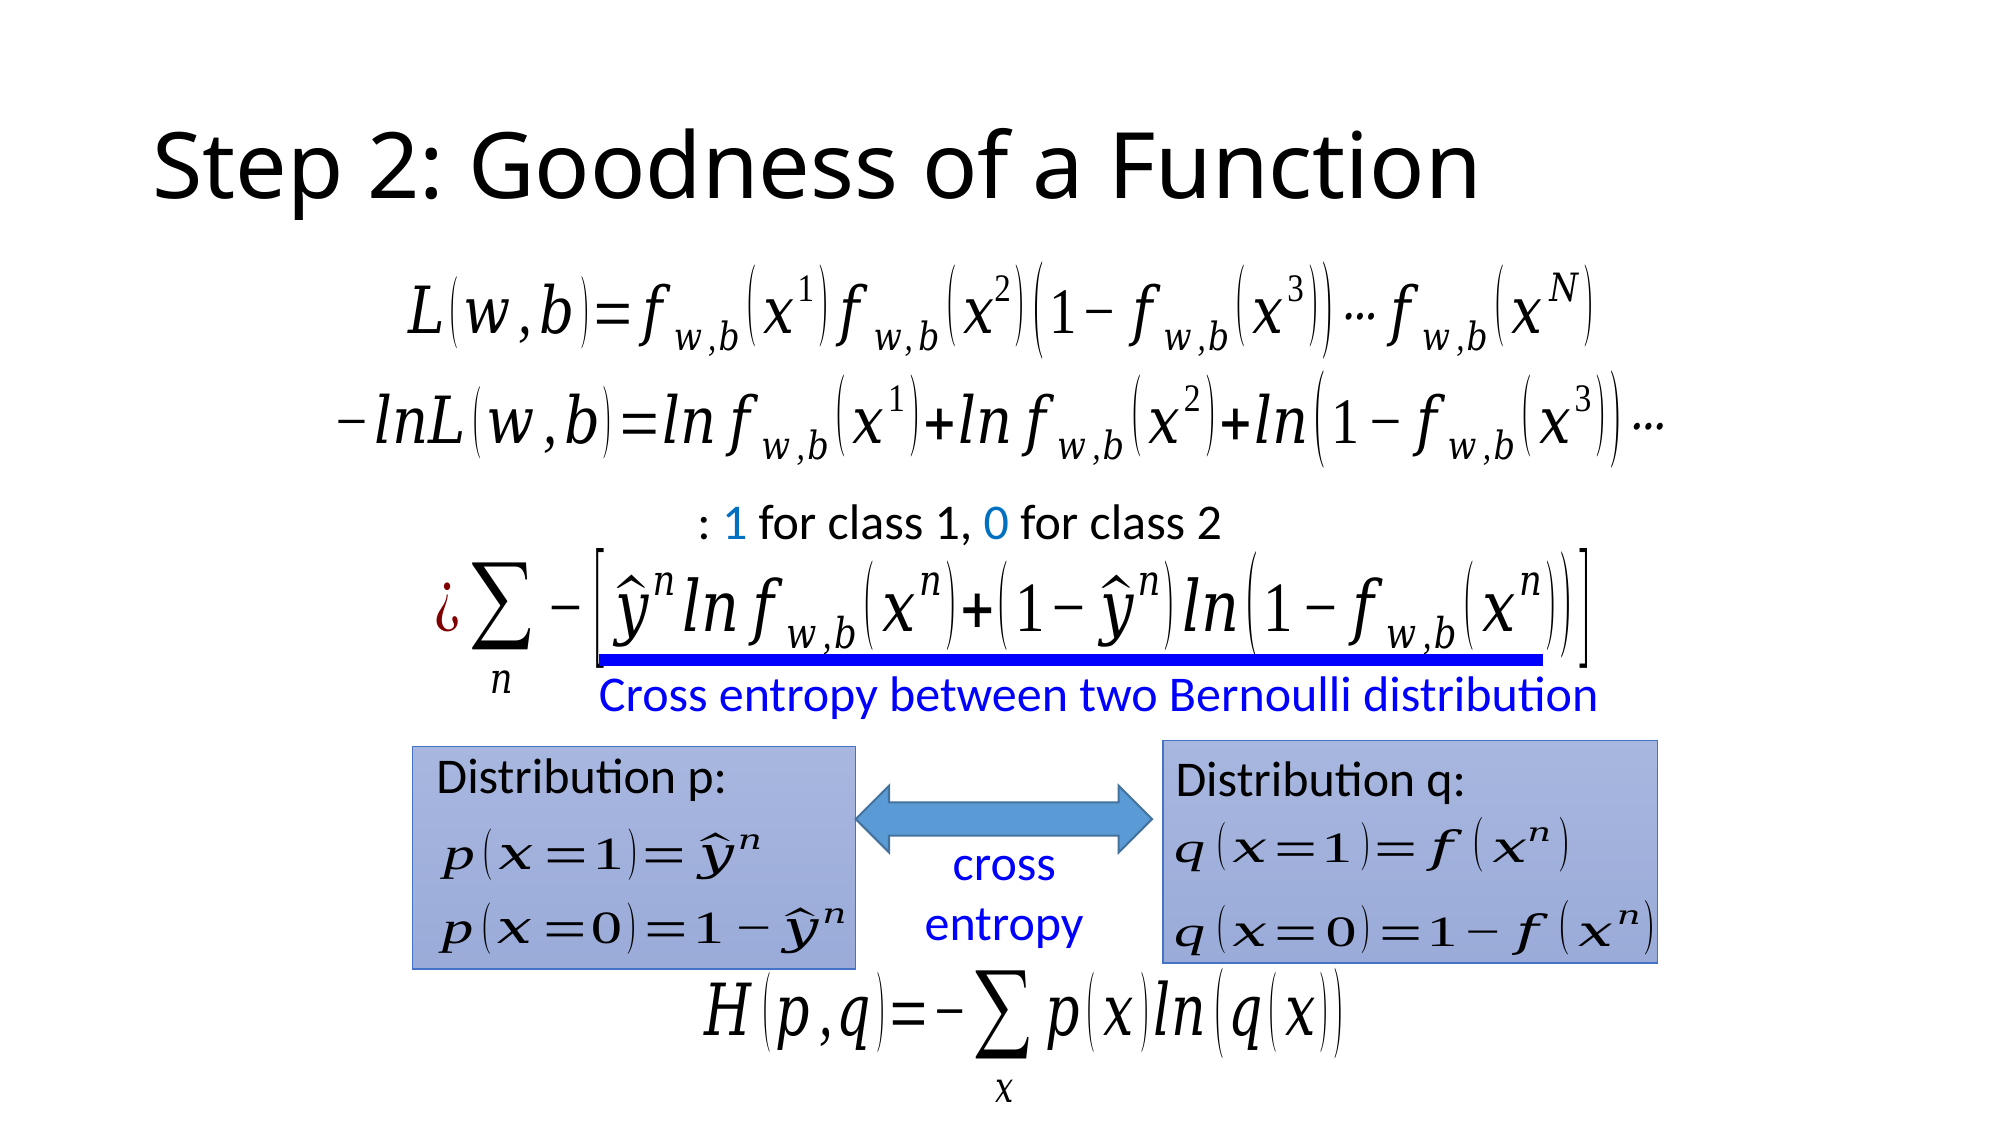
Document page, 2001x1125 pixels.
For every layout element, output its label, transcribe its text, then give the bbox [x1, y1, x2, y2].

text_box cross entropy [908, 823, 1101, 958]
text_box Cross entropy between two Bernoulli distribution [584, 653, 1616, 729]
title Step 2: Goodness of a Function [137, 59, 1863, 278]
text_box [854, 783, 1151, 855]
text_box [1151, 739, 1658, 959]
text_box [412, 746, 856, 970]
text_box [1162, 959, 1658, 964]
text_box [412, 735, 849, 959]
